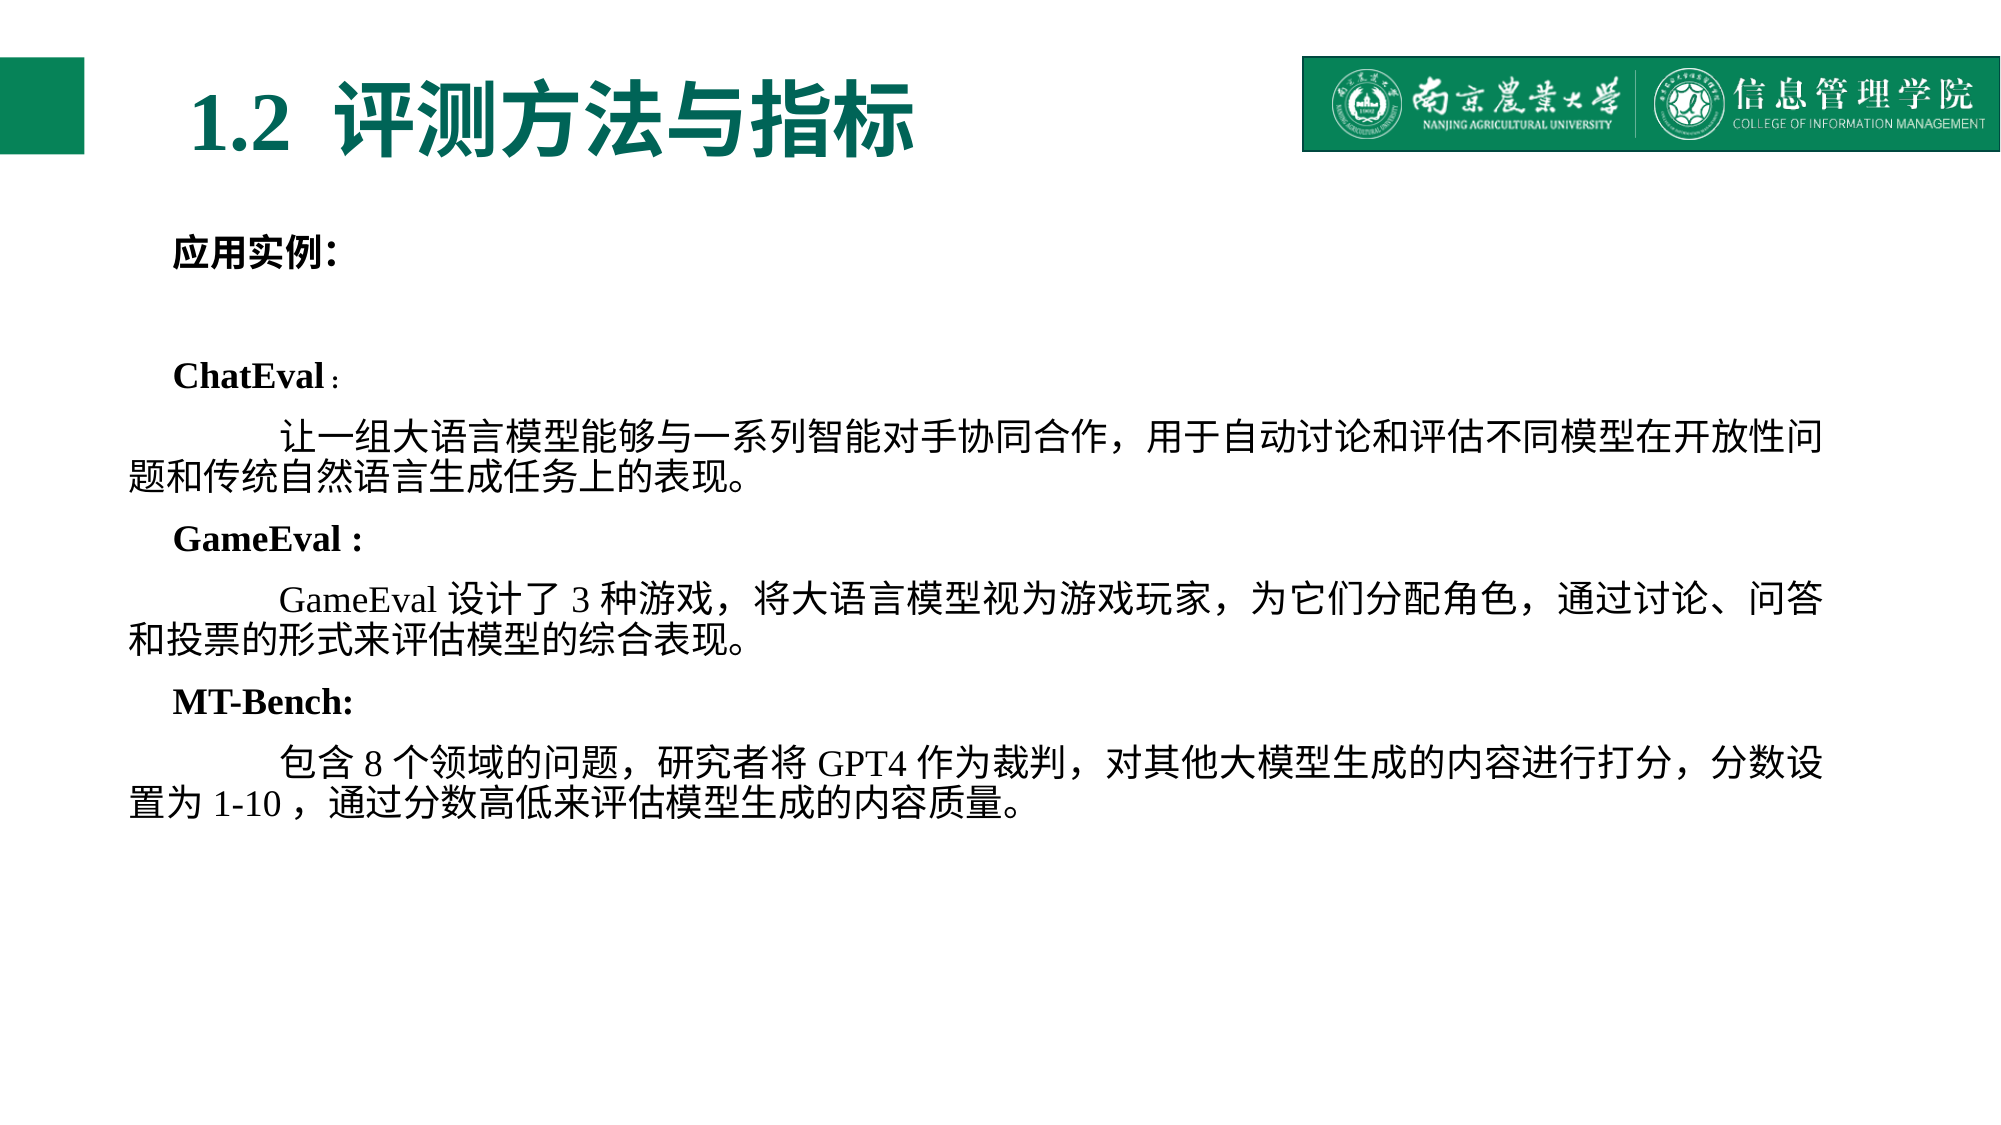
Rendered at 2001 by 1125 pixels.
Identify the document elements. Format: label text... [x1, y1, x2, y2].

list 应用实例： ChatEval : 让一组大语言模型能够与一系列智能对手协同合作，用于自动讨论和评估不同模型在开放性问题和传统自然语言生成任务上的表现。 GameEval : GameEval设计了3种游戏，将大语言模型视为游戏玩家，为它们分配角色，通过讨论、问答和投票的形式来评估模型的综合表现。 MT-Bench: 包含8个领域的问题，研究者将GPT4作为裁判，对其他大模型生成的内容进行打分，分数设置为1-10，通过分数高低来评估模型生成的内容质量。 [114, 135, 1839, 1018]
picture [1332, 68, 1985, 140]
title 1.2 评测方法与指标 [98, 32, 1248, 188]
